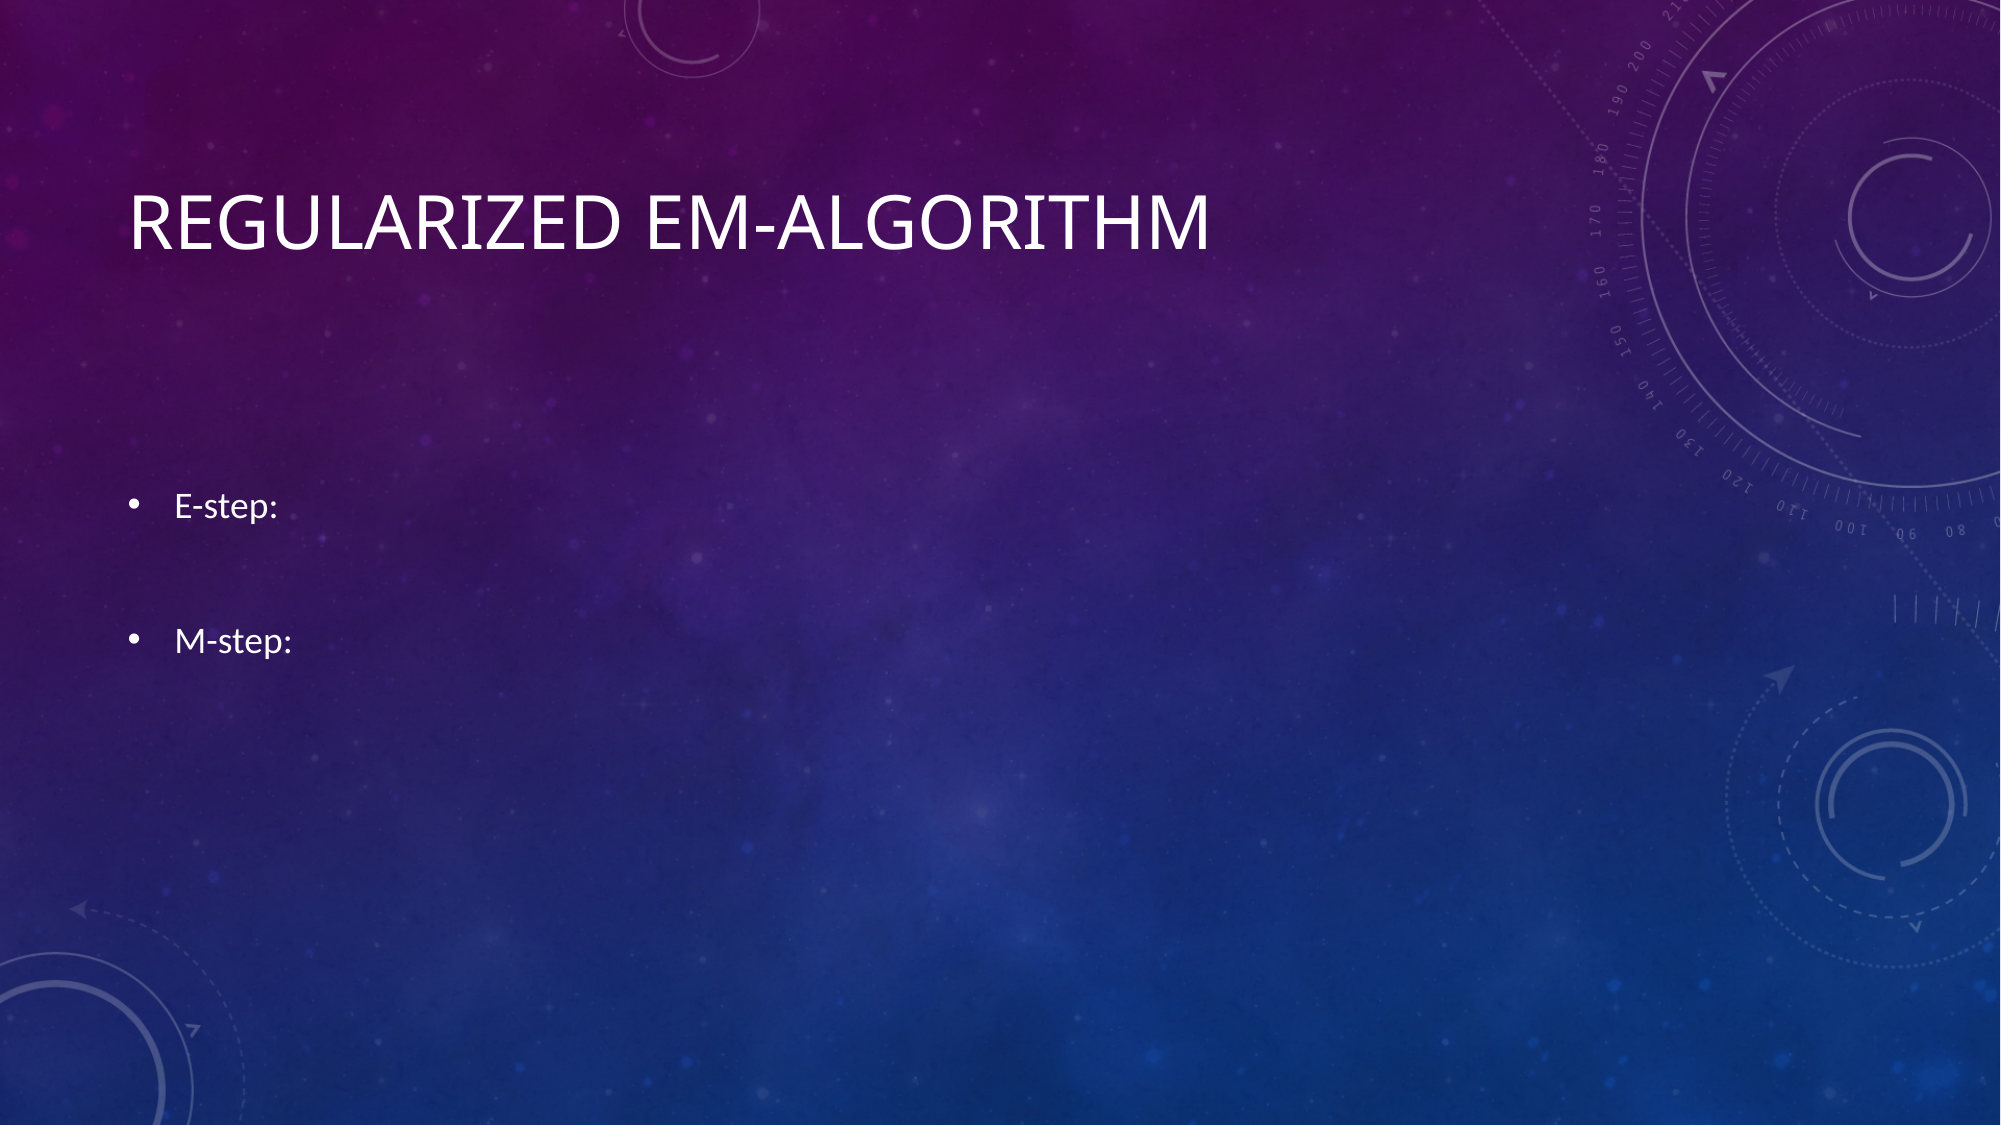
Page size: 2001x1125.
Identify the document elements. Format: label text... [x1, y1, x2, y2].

title Regularized EM-algorithm [112, 99, 1775, 339]
picture [0, 0, 2001, 1125]
